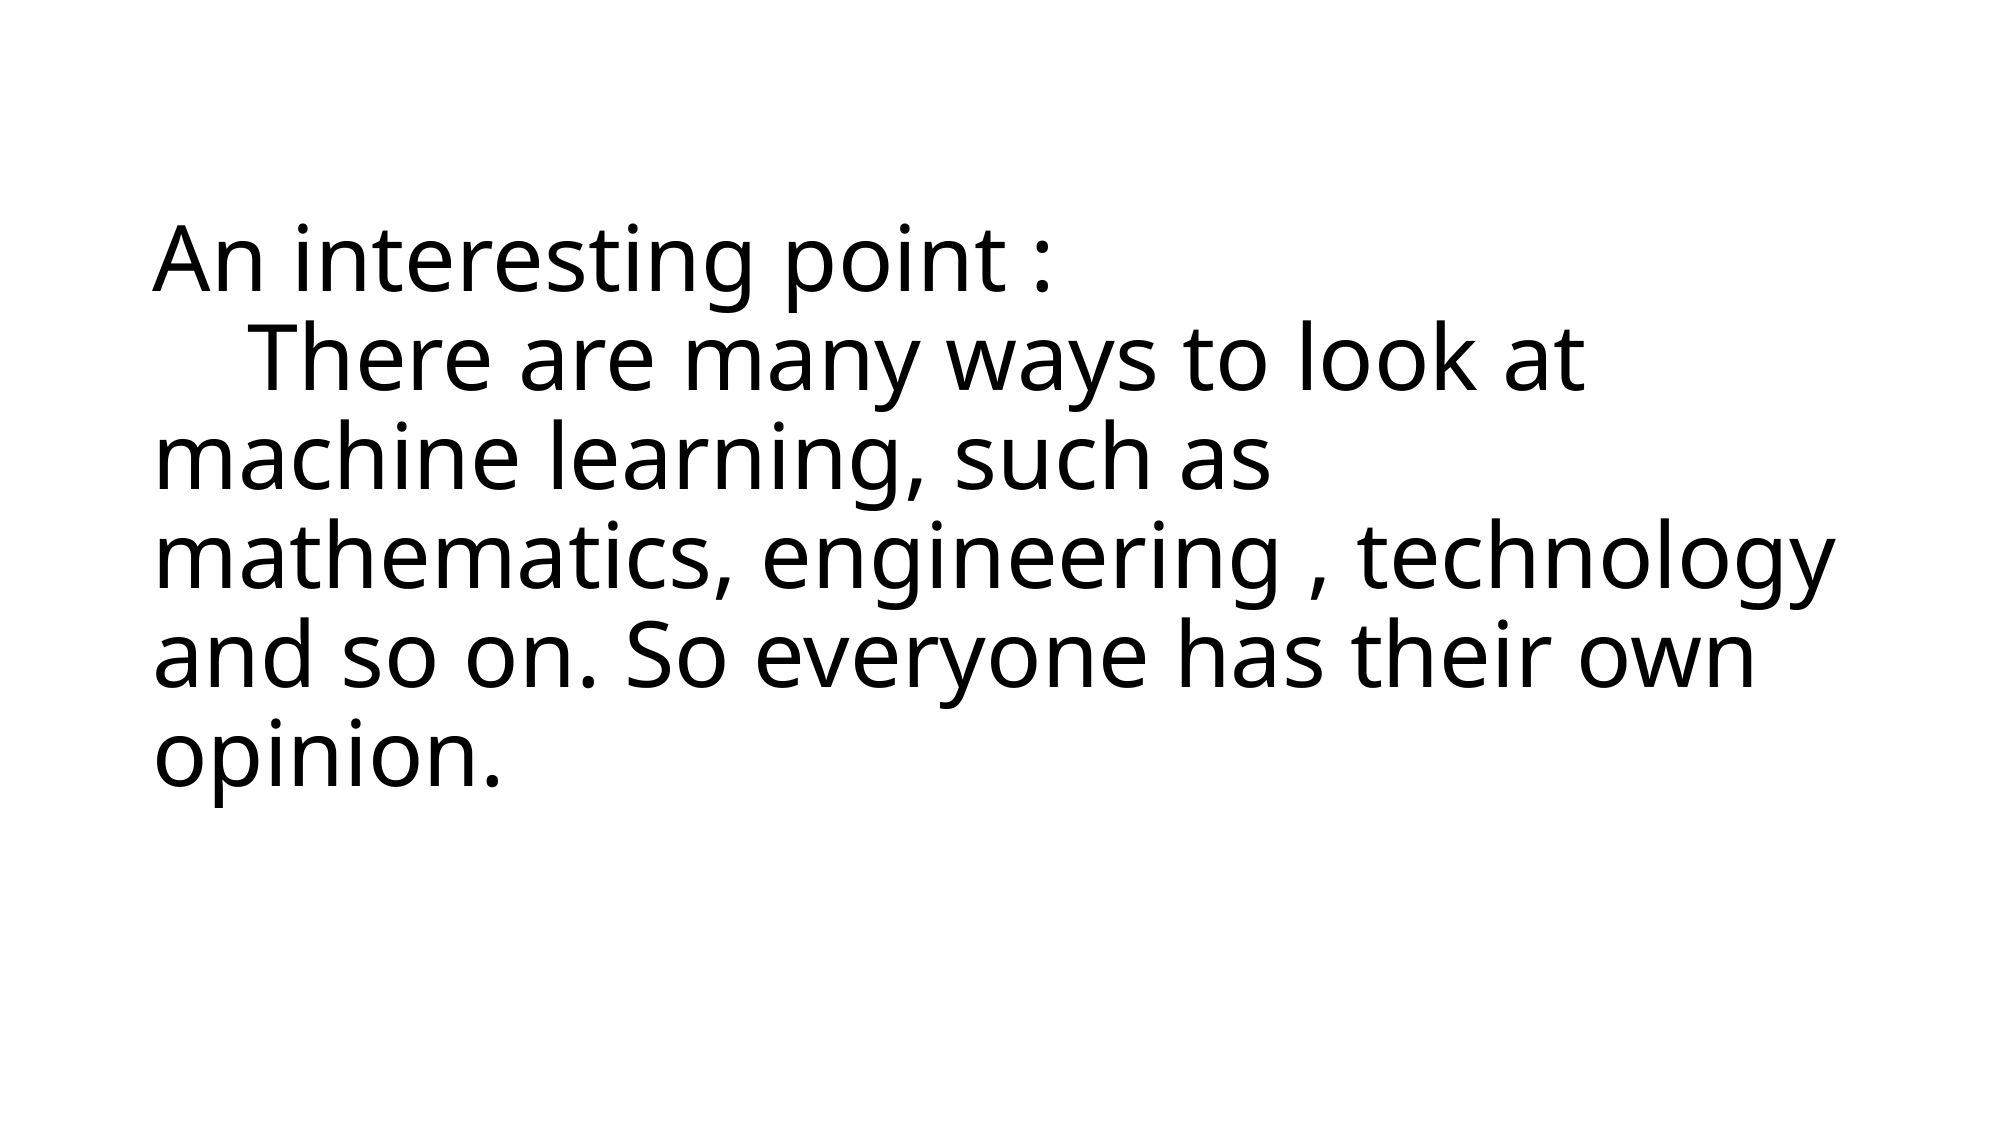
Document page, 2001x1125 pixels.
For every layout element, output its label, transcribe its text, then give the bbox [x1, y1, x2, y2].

title An interesting point : There are many ways to look at machine learning, such as mathematics, engineering , technology and so on. So everyone has their own opinion. [137, 125, 1863, 894]
